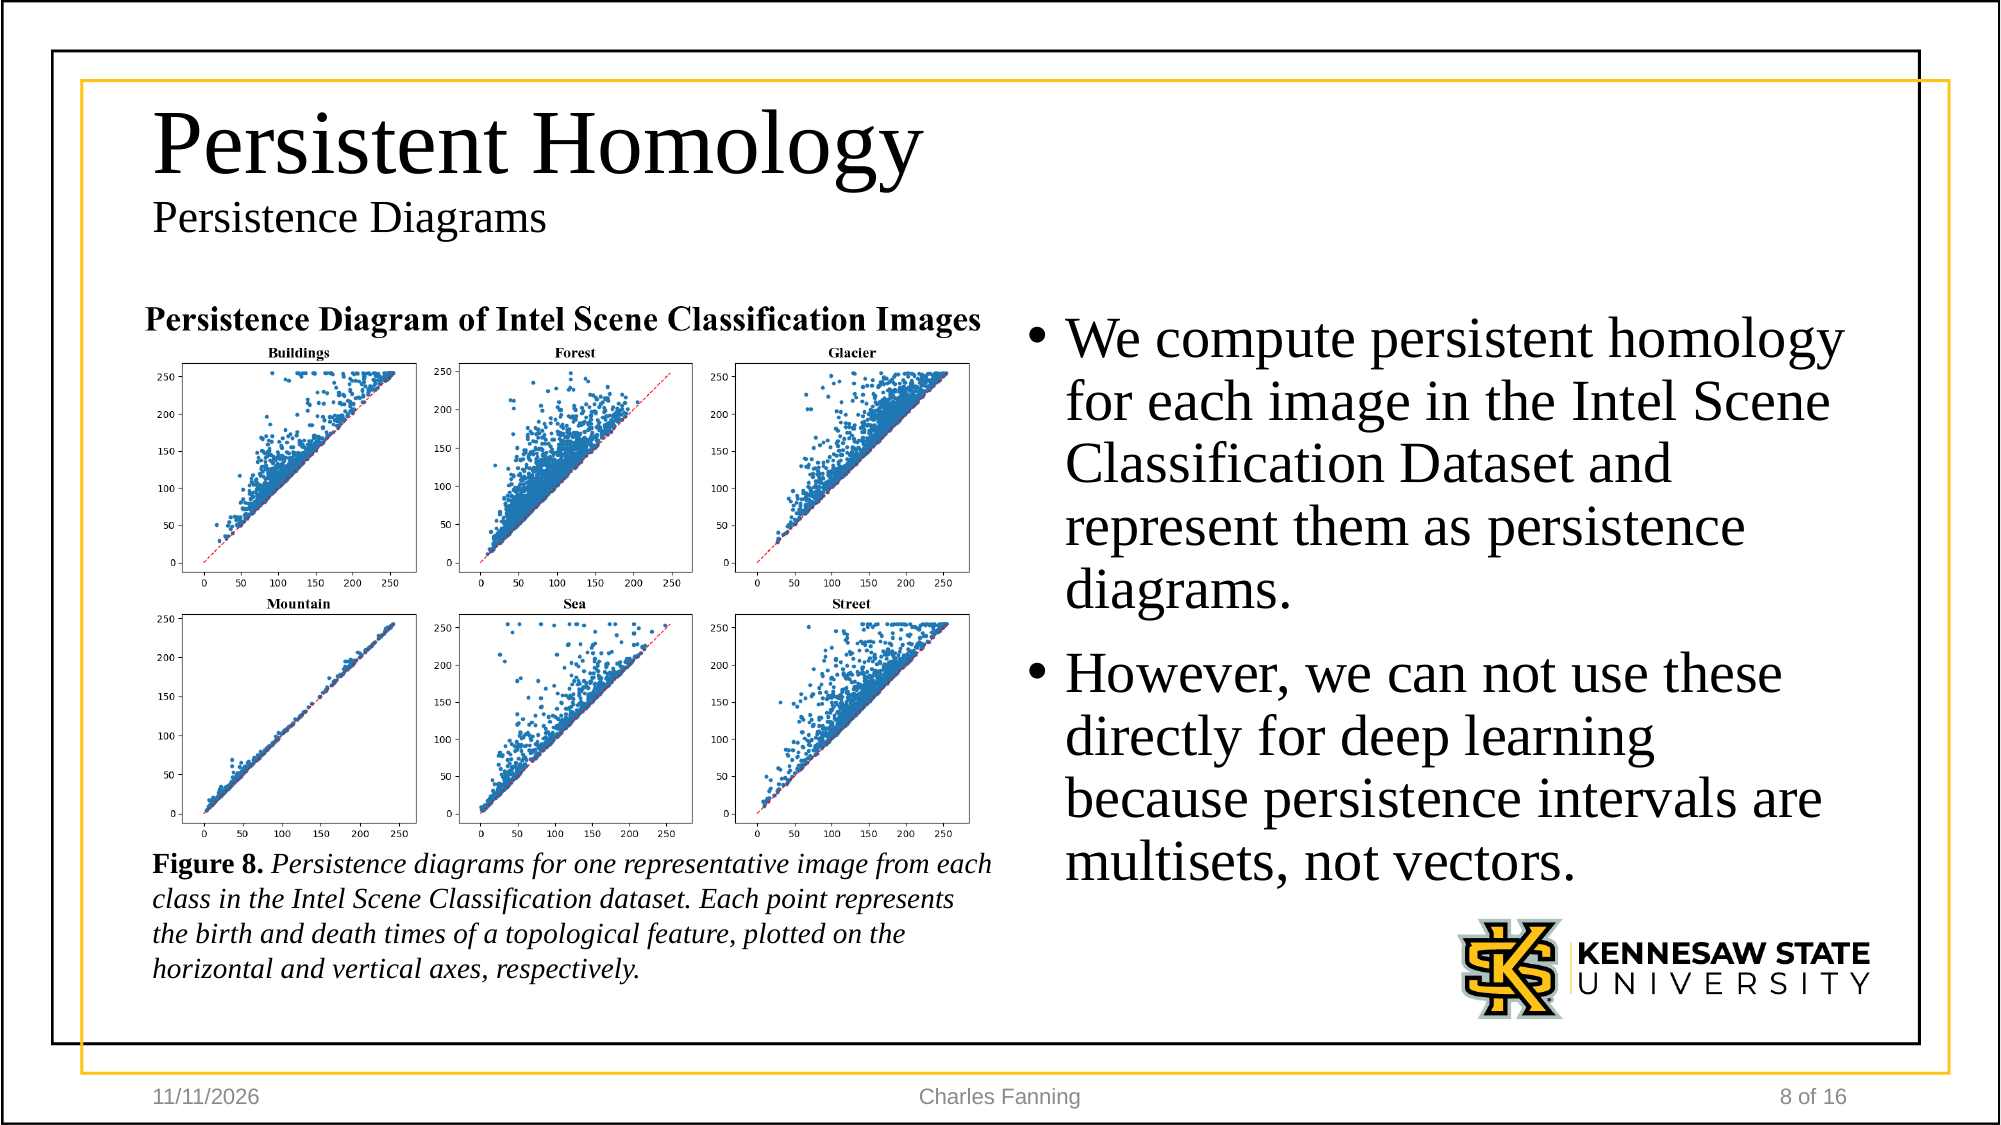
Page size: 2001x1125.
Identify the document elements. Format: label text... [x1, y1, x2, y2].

title Persistent Homology Persistence Diagrams [137, 59, 1863, 278]
list We compute persistent homology for each image in the Intel Scene Classification Dataset and represent them as persistence diagrams. However, we can not use these directly for deep learning because persistence intervals are multisets, not vectors. [1012, 299, 1863, 1014]
picture [0, 0, 2001, 1125]
footer Charles Fanning [662, 1079, 1338, 1111]
slide_number 8 of 16 [1412, 1079, 1863, 1111]
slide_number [137, 1079, 588, 1111]
text_box Figure 8. Persistence diagrams for one representative image from each class in the Intel Scene Classification dataset. Each point represents the birth and death times of a topological feature, plotted on the horizontal and vertical axes, respectively. [137, 837, 1013, 992]
